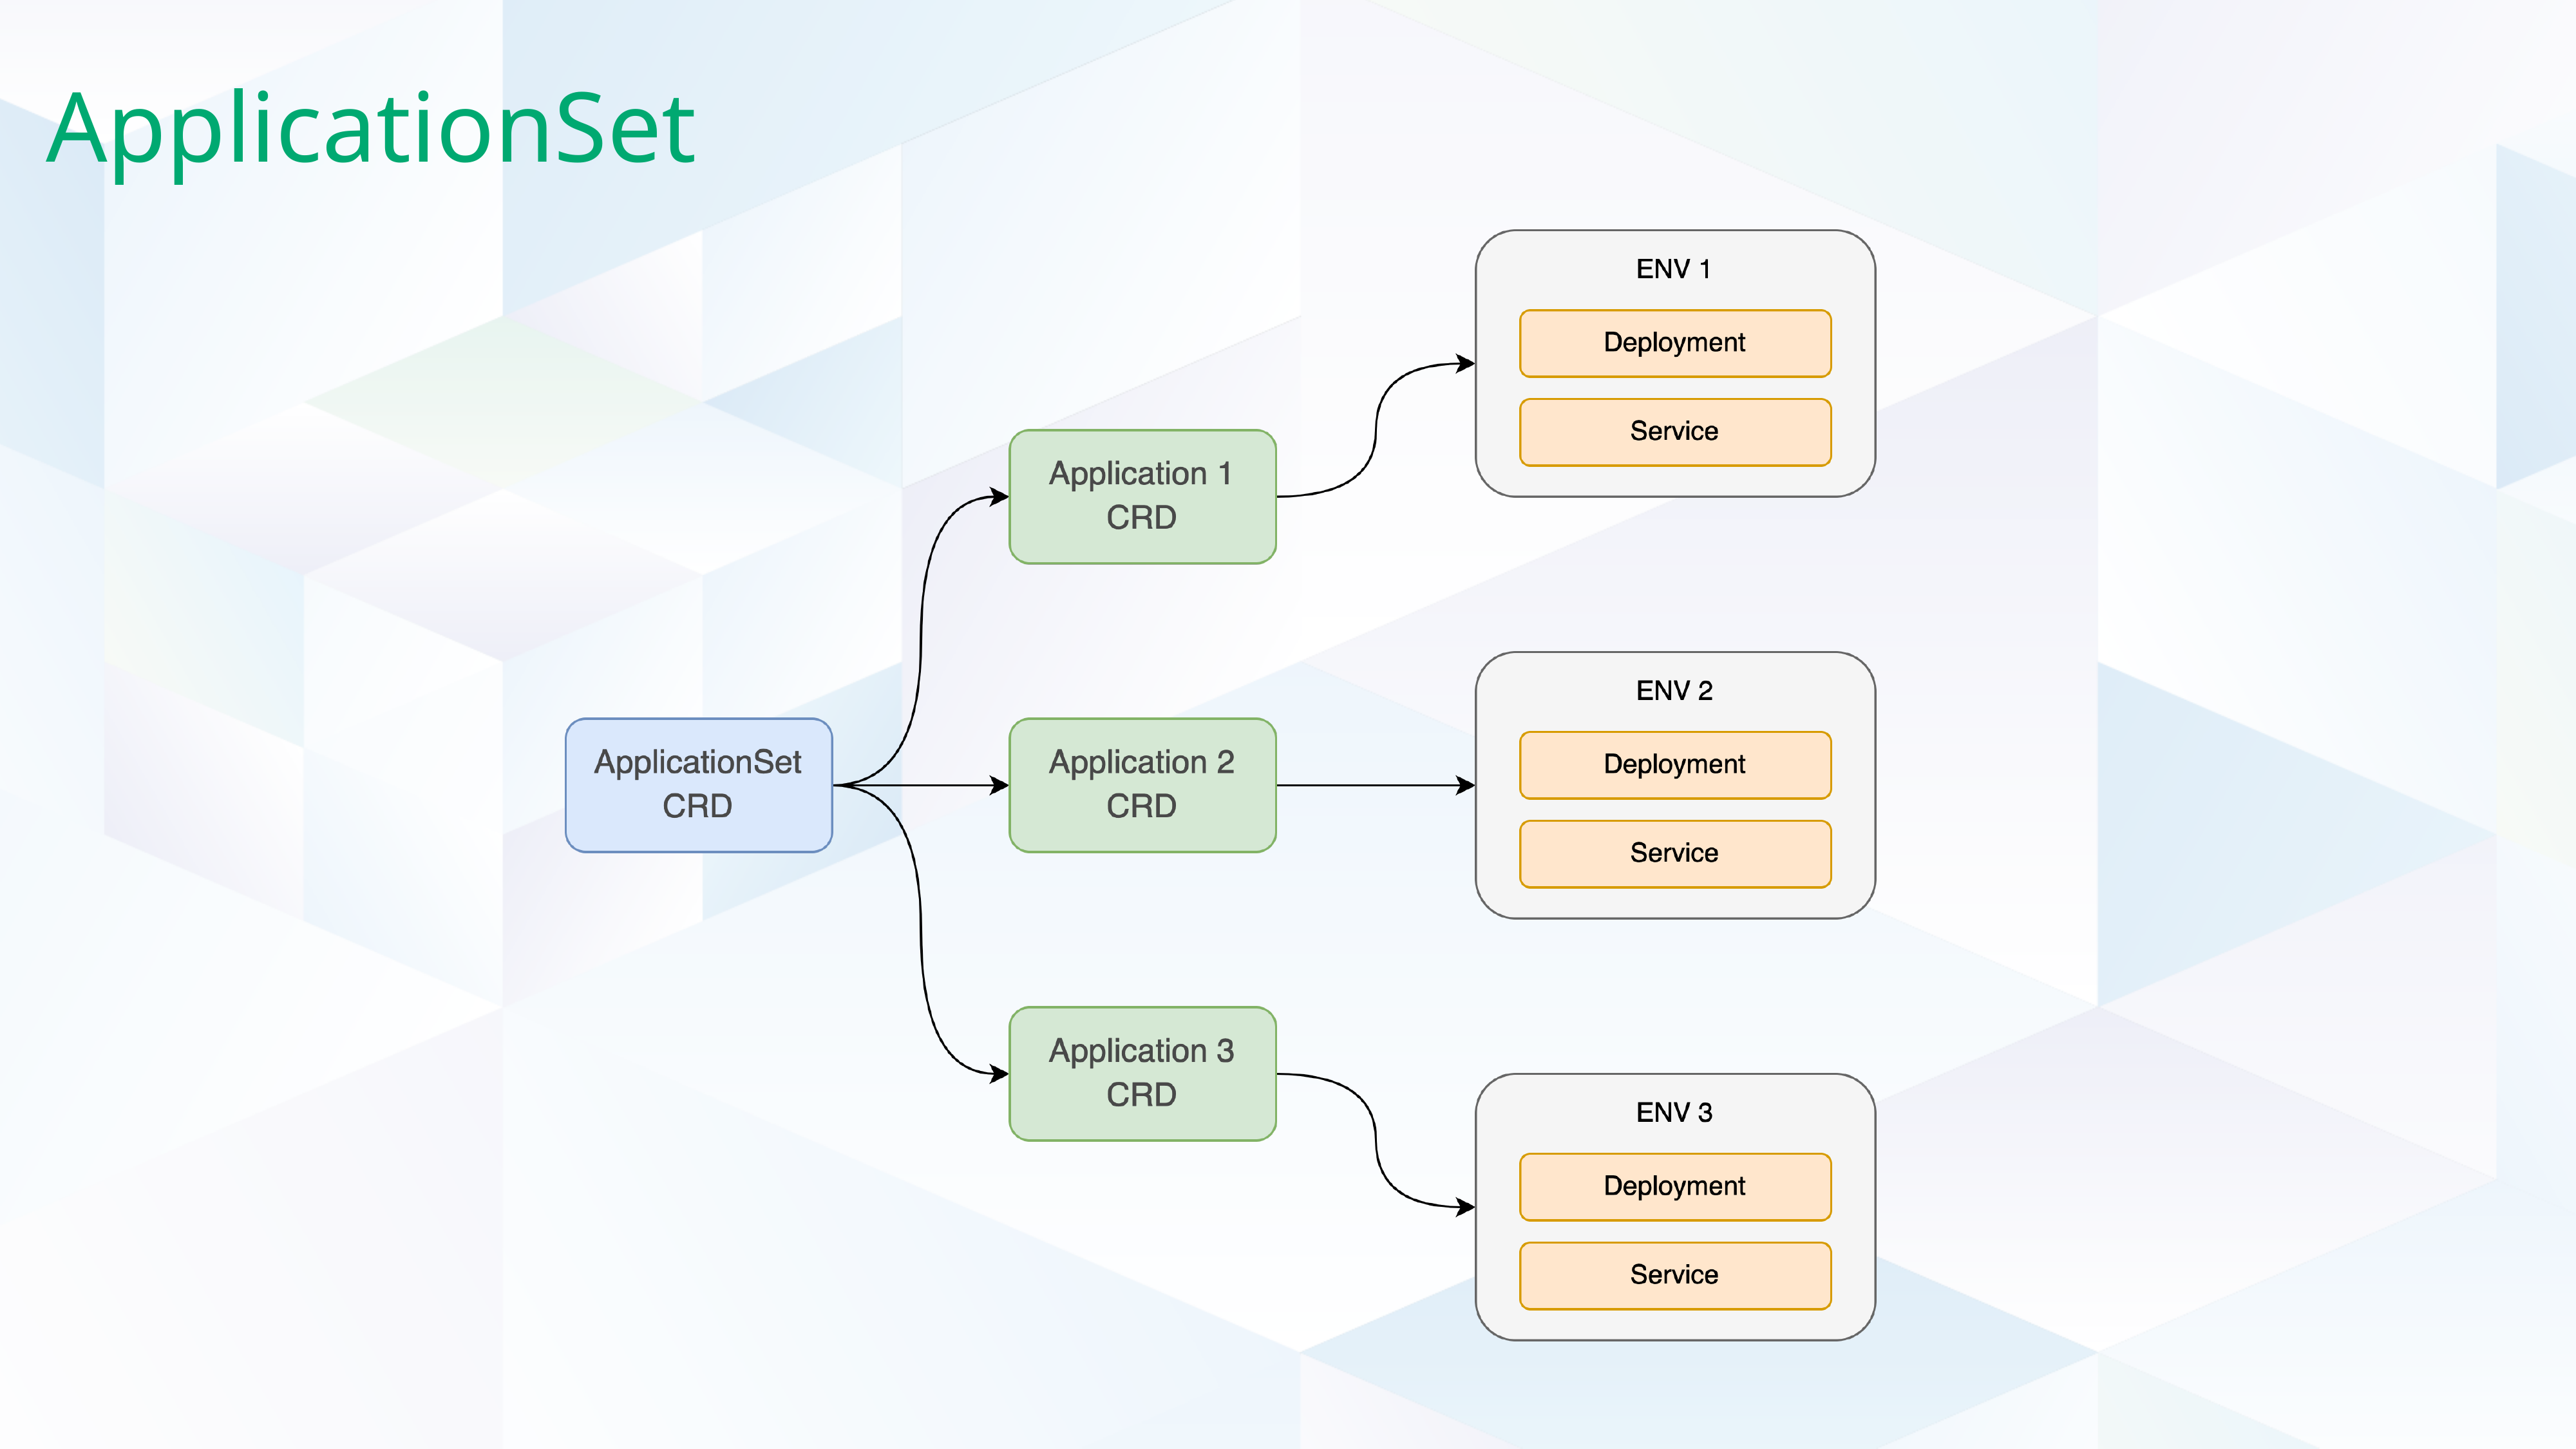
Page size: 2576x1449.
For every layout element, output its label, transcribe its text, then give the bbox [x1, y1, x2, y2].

title ApplicationSet [40, 9, 1916, 187]
picture [0, 0, 2576, 1449]
